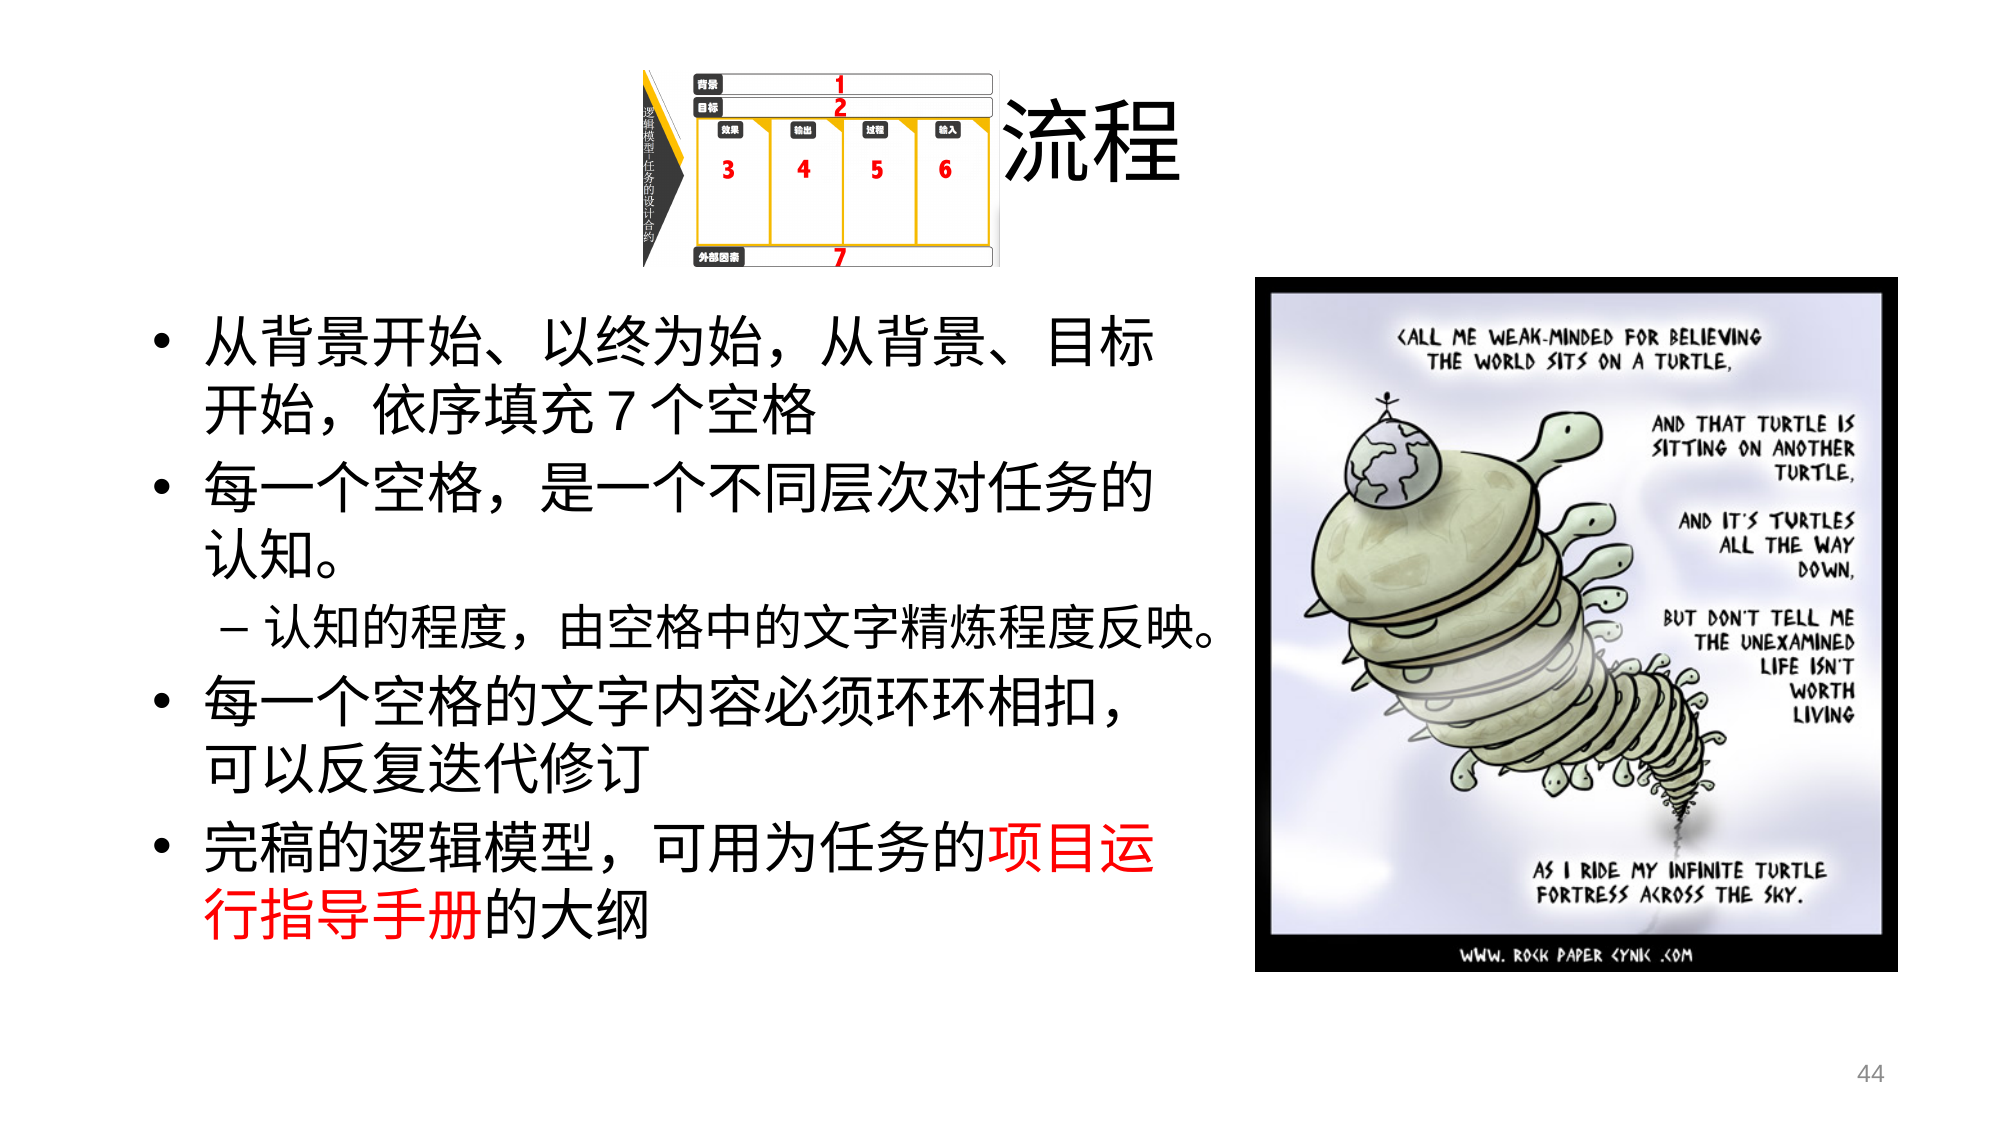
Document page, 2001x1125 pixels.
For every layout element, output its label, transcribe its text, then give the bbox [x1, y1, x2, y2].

slide_number 44 [1433, 1042, 1900, 1103]
title 撰写流程 [99, 45, 1900, 233]
picture [1255, 277, 1898, 973]
list 从背景开始、以终为始，从背景、目标开始，依序填充7个空格 每一个空格，是一个不同层次对任务的认知。 认知的程度，由空格中的文字精炼程度反映。 每一个空格的文字内容必须环环相扣，可以反复迭代修订 完稿的逻辑模型，可用为任务的项目运行指导手册的大纲 [137, 299, 1213, 1014]
picture [643, 70, 1001, 267]
